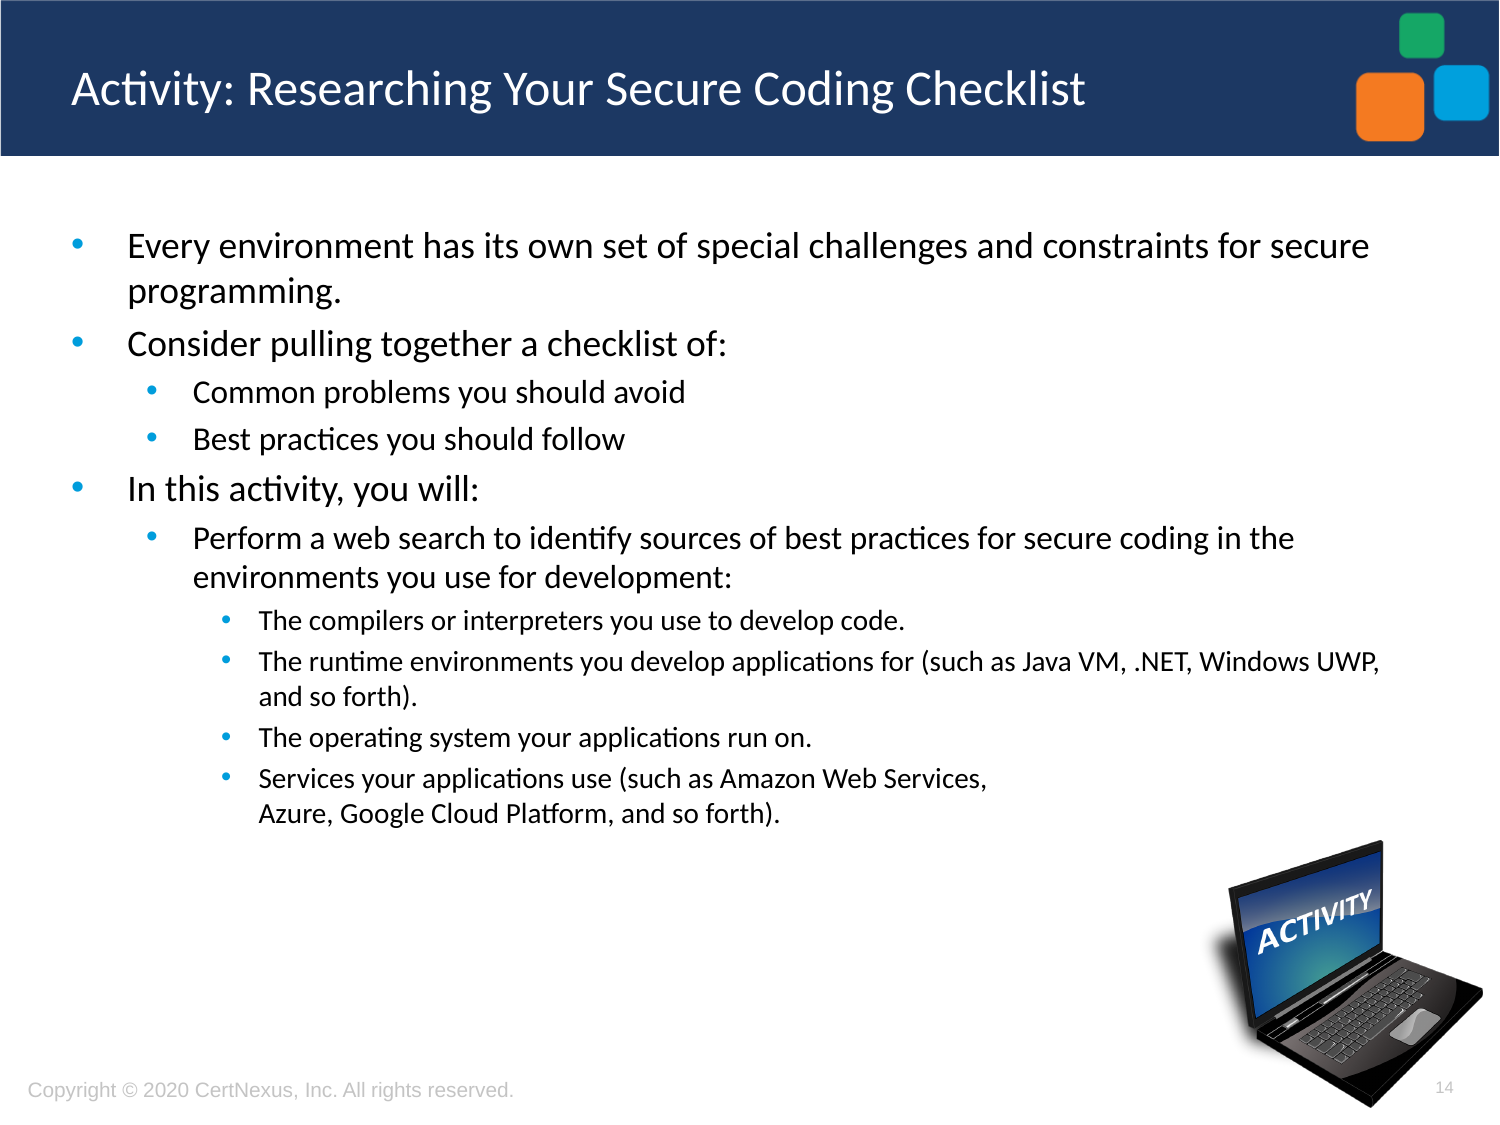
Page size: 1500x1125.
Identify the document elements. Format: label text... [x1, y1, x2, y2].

picture [0, 0, 1500, 156]
slide_number 14 [1118, 1057, 1469, 1118]
picture [1199, 839, 1484, 1108]
title Activity: Researching Your Secure Coding Checklist [56, 16, 1350, 155]
list Every environment has its own set of special challenges and constraints for secure programming. Consider pulling together a checklist of: Common problems you should avoid Best practices you should follow In this activity, you will: Perform a web search to identify sources of best practices for secure coding in the environments you use for development: The compilers or interpreters you use to develop code. The runtime environments you develop applications for (such as Java VM, .NET, Windows UWP, and so forth). The operating system your applications run on. Services your applications use (such as Amazon Web Services, Azure, Google Cloud Platform, and so forth). [56, 213, 1444, 1021]
